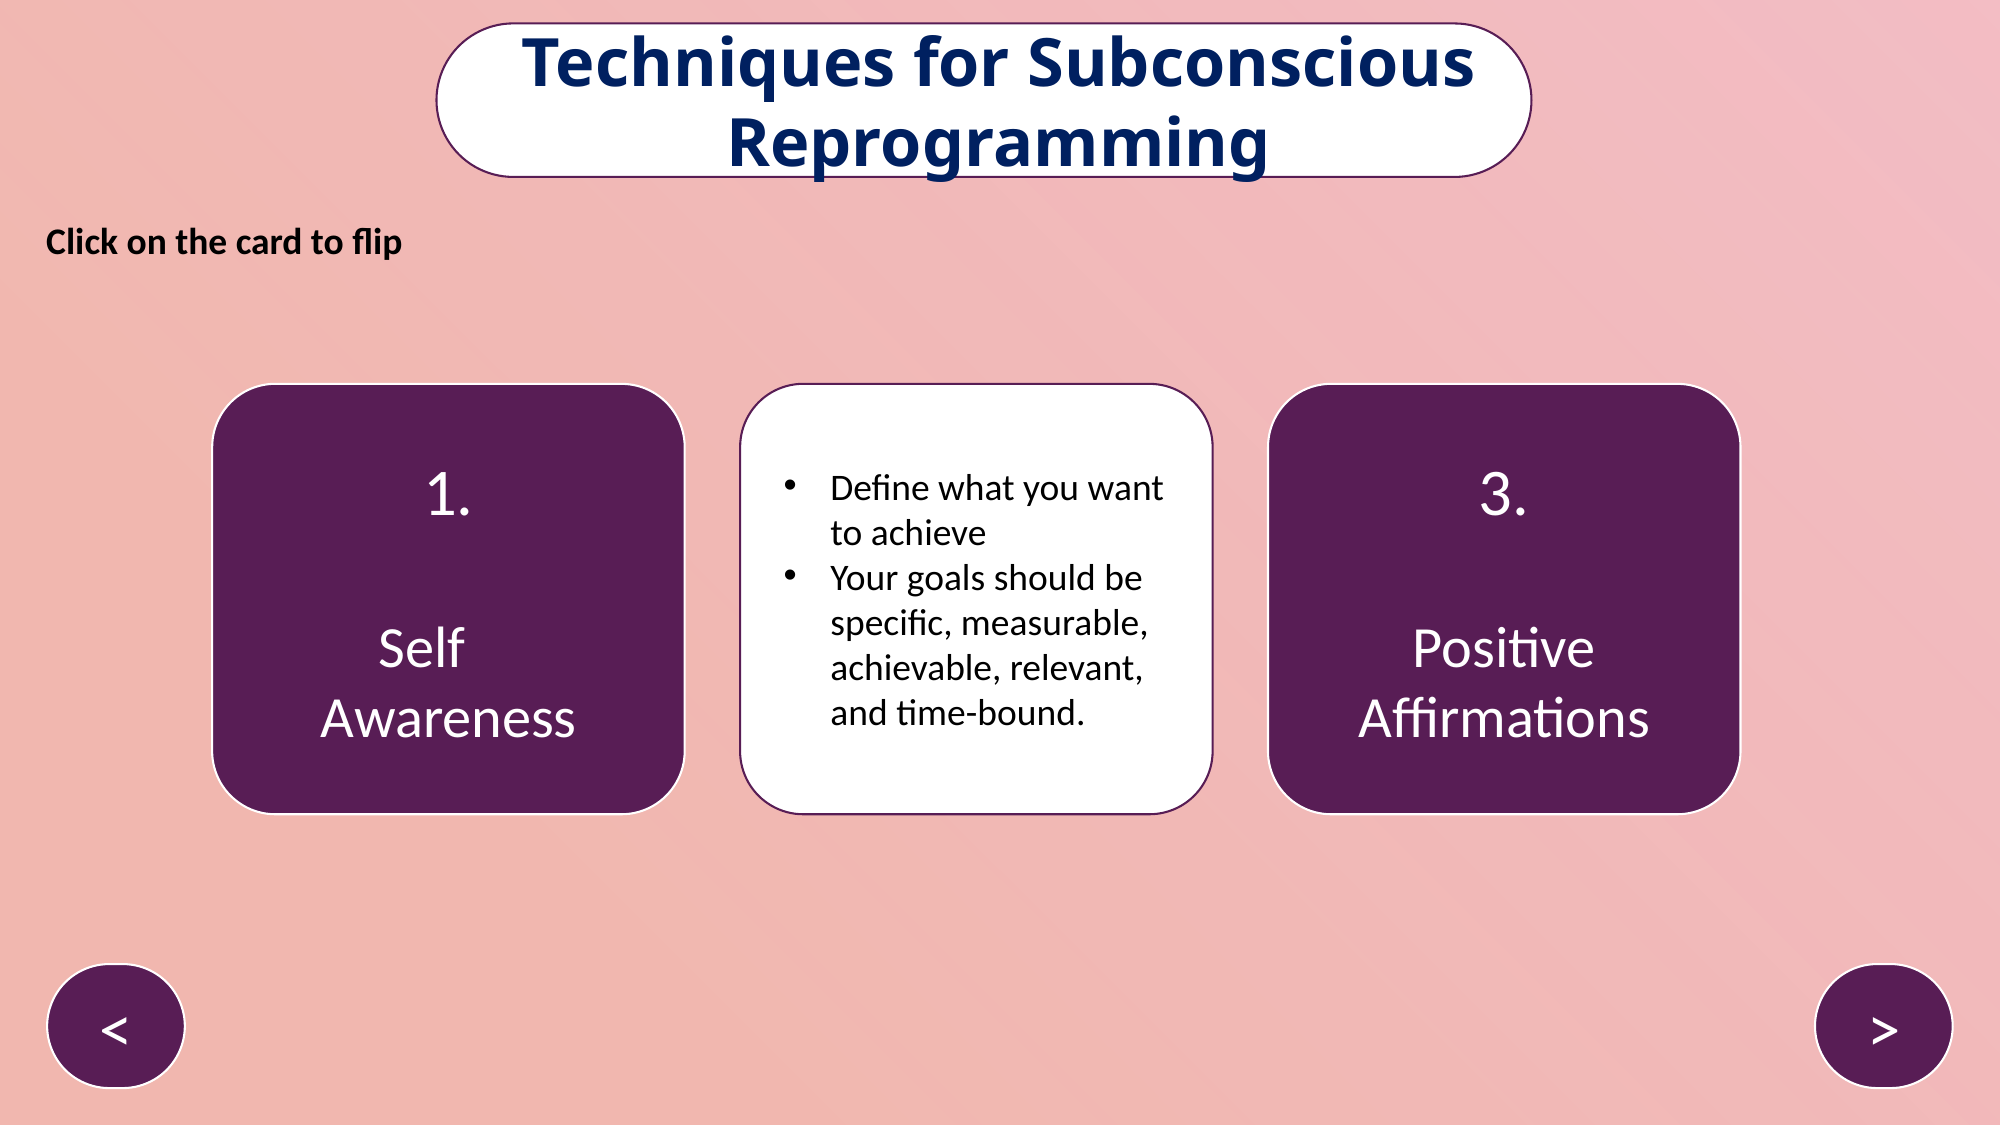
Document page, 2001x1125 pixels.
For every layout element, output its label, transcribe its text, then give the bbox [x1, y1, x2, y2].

text_box > [1813, 963, 1954, 1090]
text_box < [46, 963, 186, 1090]
text_box Define what you want to achieve Your goals should be specific, measurable, achievable, relevant, and time-bound. [768, 455, 1184, 740]
text_box [739, 382, 1214, 816]
text_box 1. Self Awareness [211, 382, 686, 816]
text_box Click on the card to flip [31, 209, 504, 270]
text_box 3. Positive Affirmations [1266, 382, 1742, 816]
text_box [435, 22, 1533, 178]
text_box [0, 0, 2000, 1125]
text_box Techniques for Subconscious Reprogramming [485, 50, 1513, 151]
